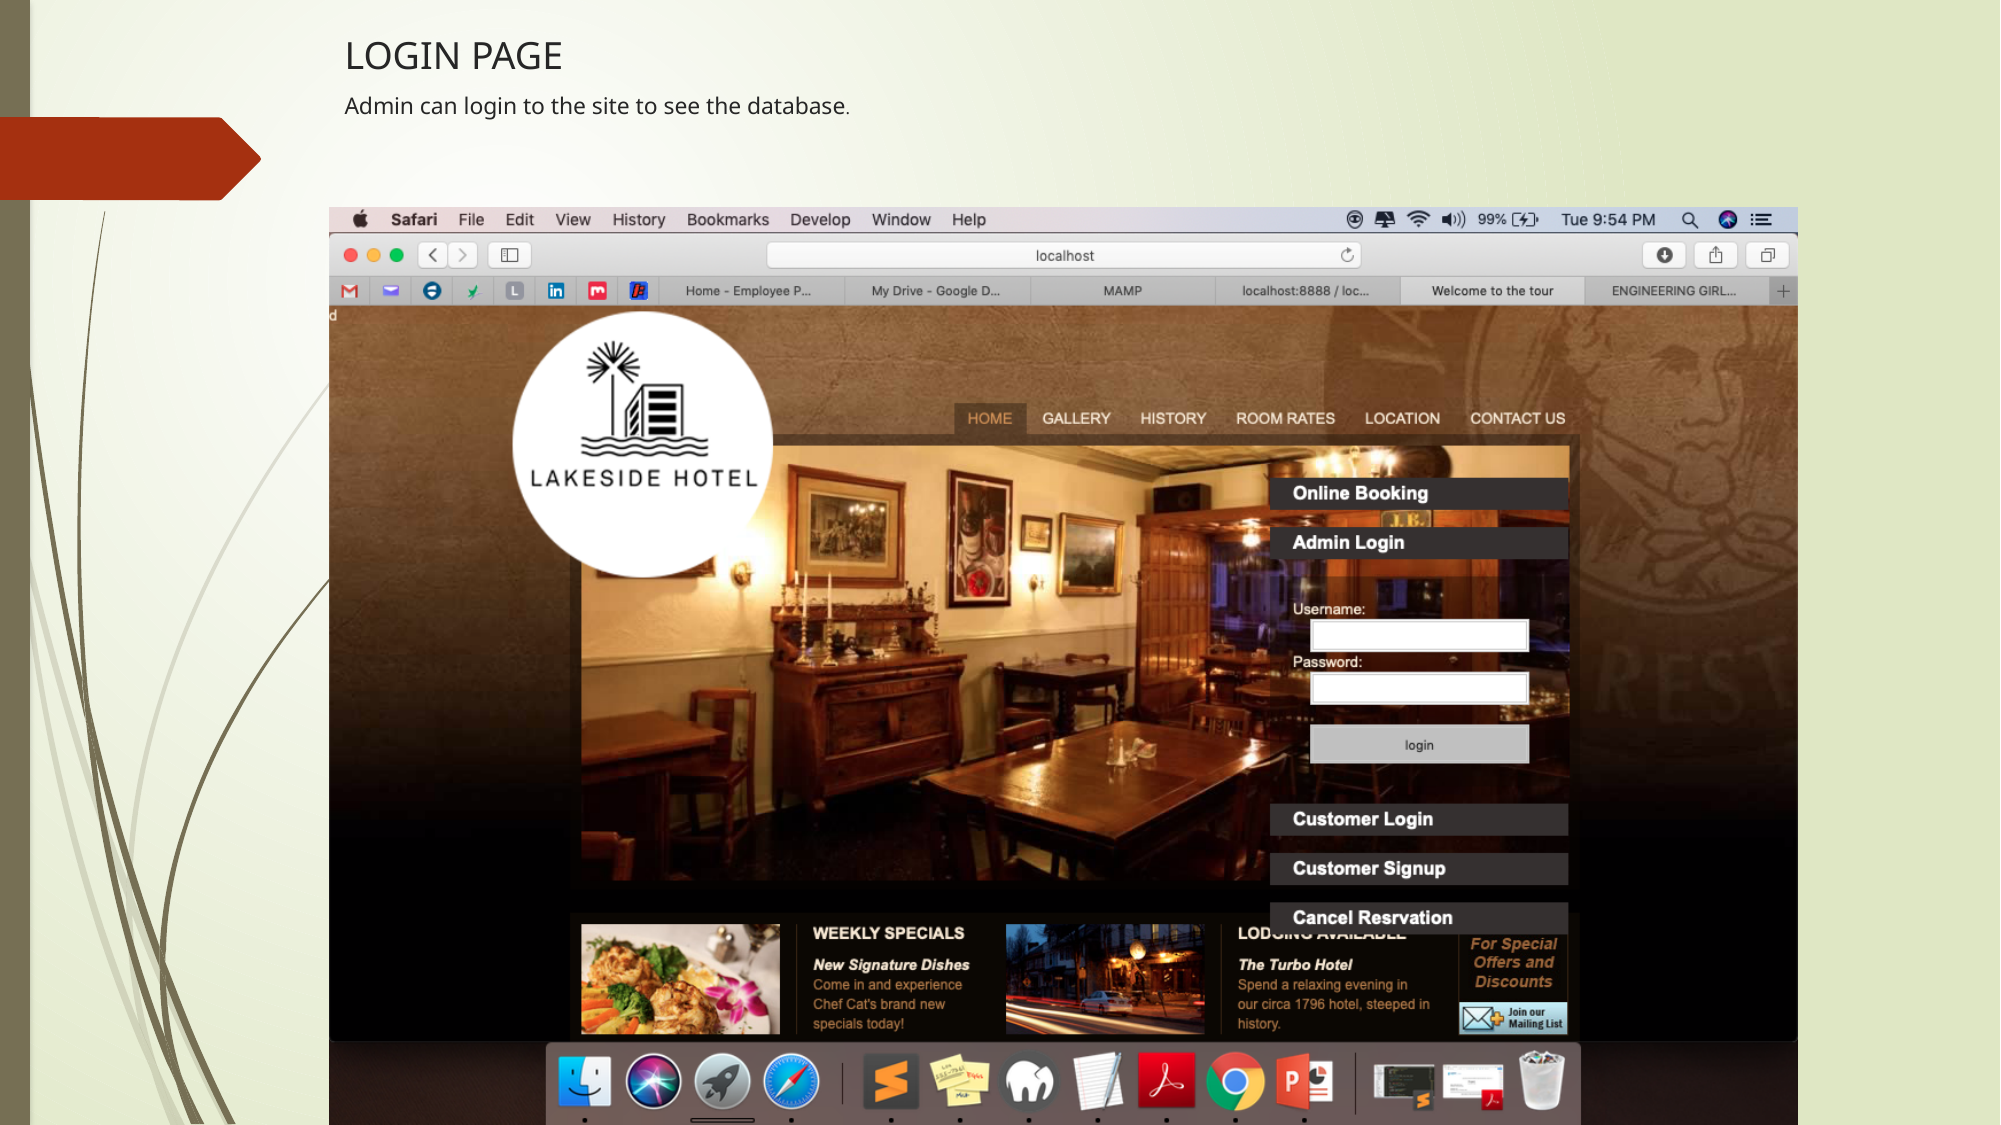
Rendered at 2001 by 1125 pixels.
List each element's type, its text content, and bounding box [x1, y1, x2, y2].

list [329, 207, 1798, 1125]
title LOGIN PAGE Admin can login to the site to see the database. [329, 25, 1792, 131]
